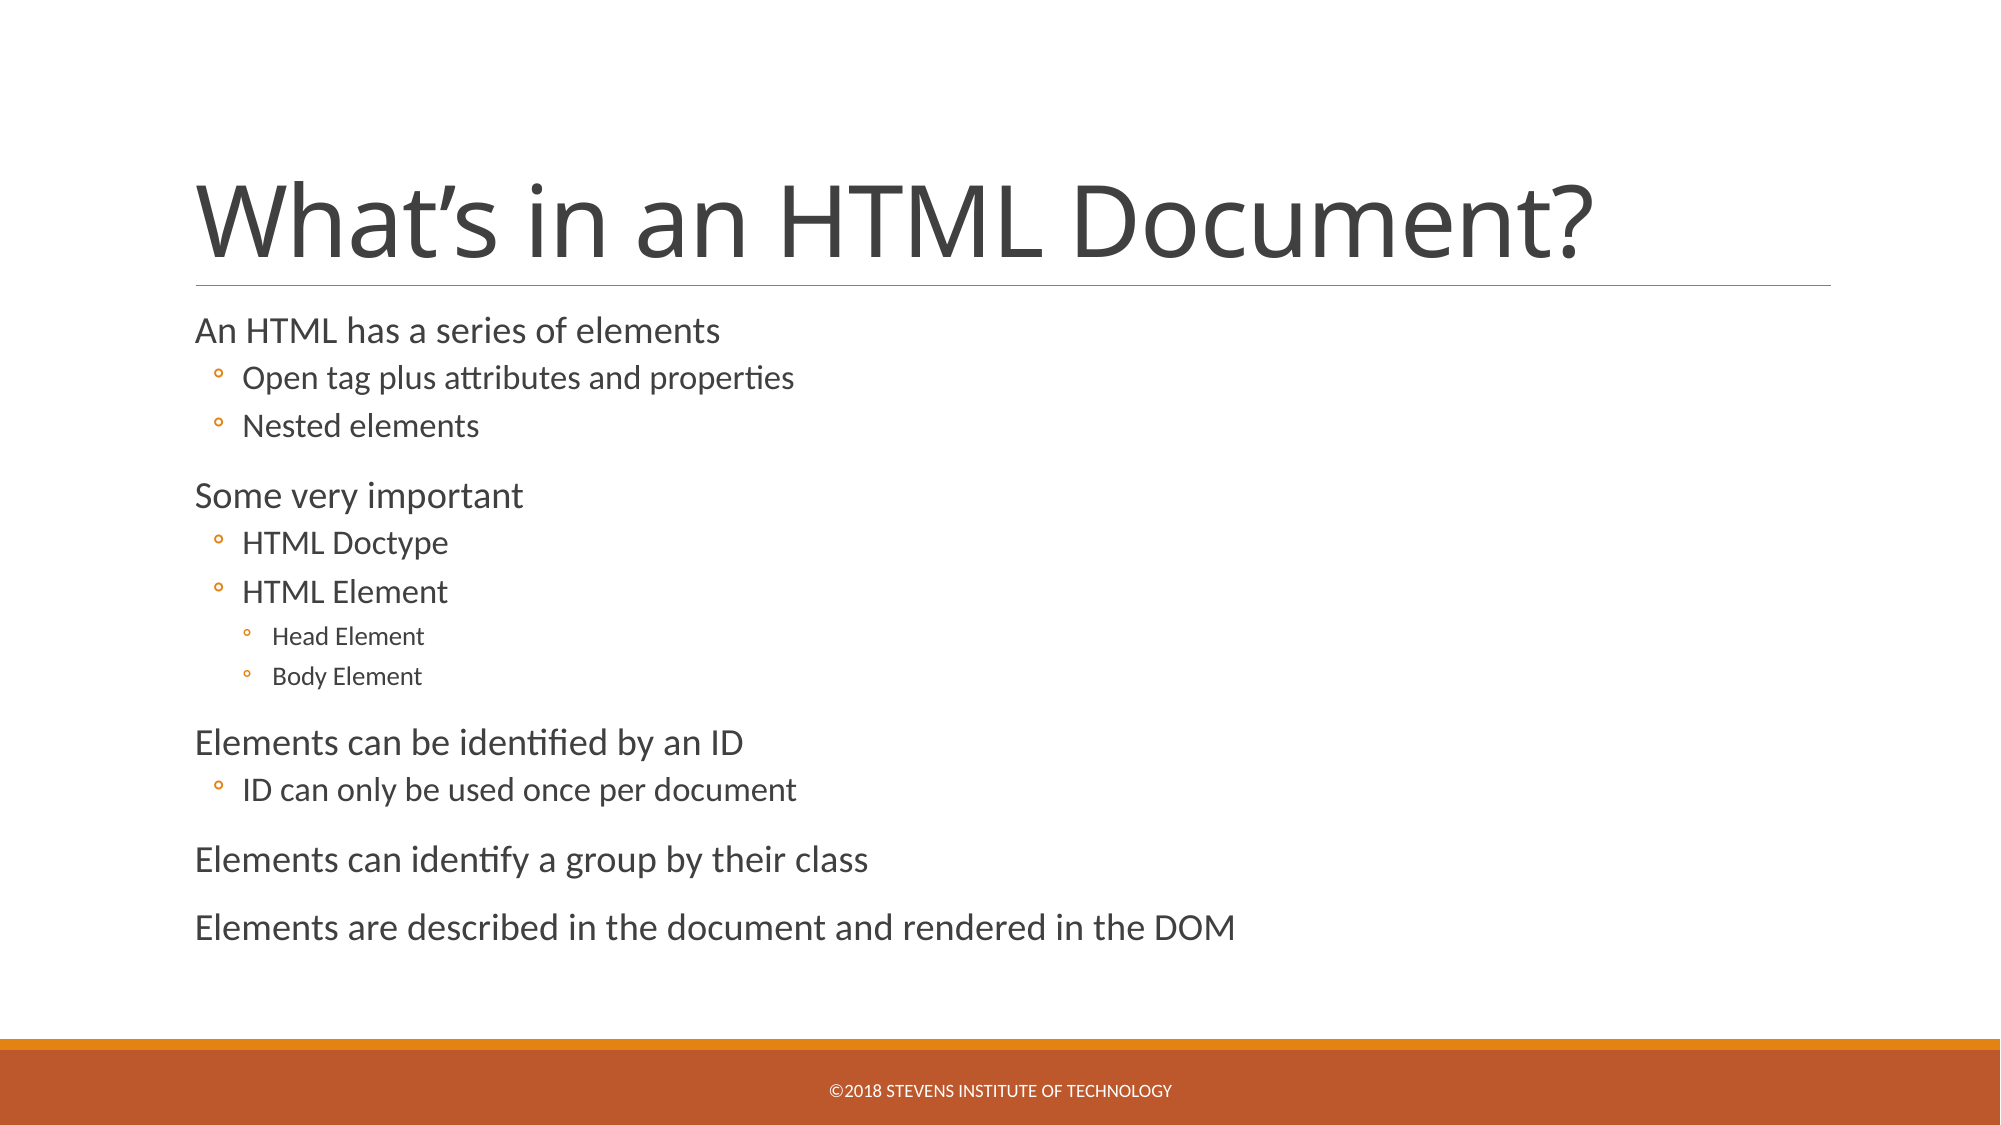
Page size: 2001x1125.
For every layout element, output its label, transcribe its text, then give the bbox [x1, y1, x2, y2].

list An HTML has a series of elements Open tag plus attributes and properties Nested elements Some very important HTML Doctype HTML Element Head Element Body Element Elements can be identified by an ID ID can only be used once per document Elements can identify a group by their class Elements are described in the document and rendered in the DOM [180, 302, 1830, 963]
title What’s in an HTML Document? [180, 47, 1830, 285]
footer ©2018 STEVENS INSTITUTE OF TECHNOLOGY [604, 1059, 1396, 1120]
